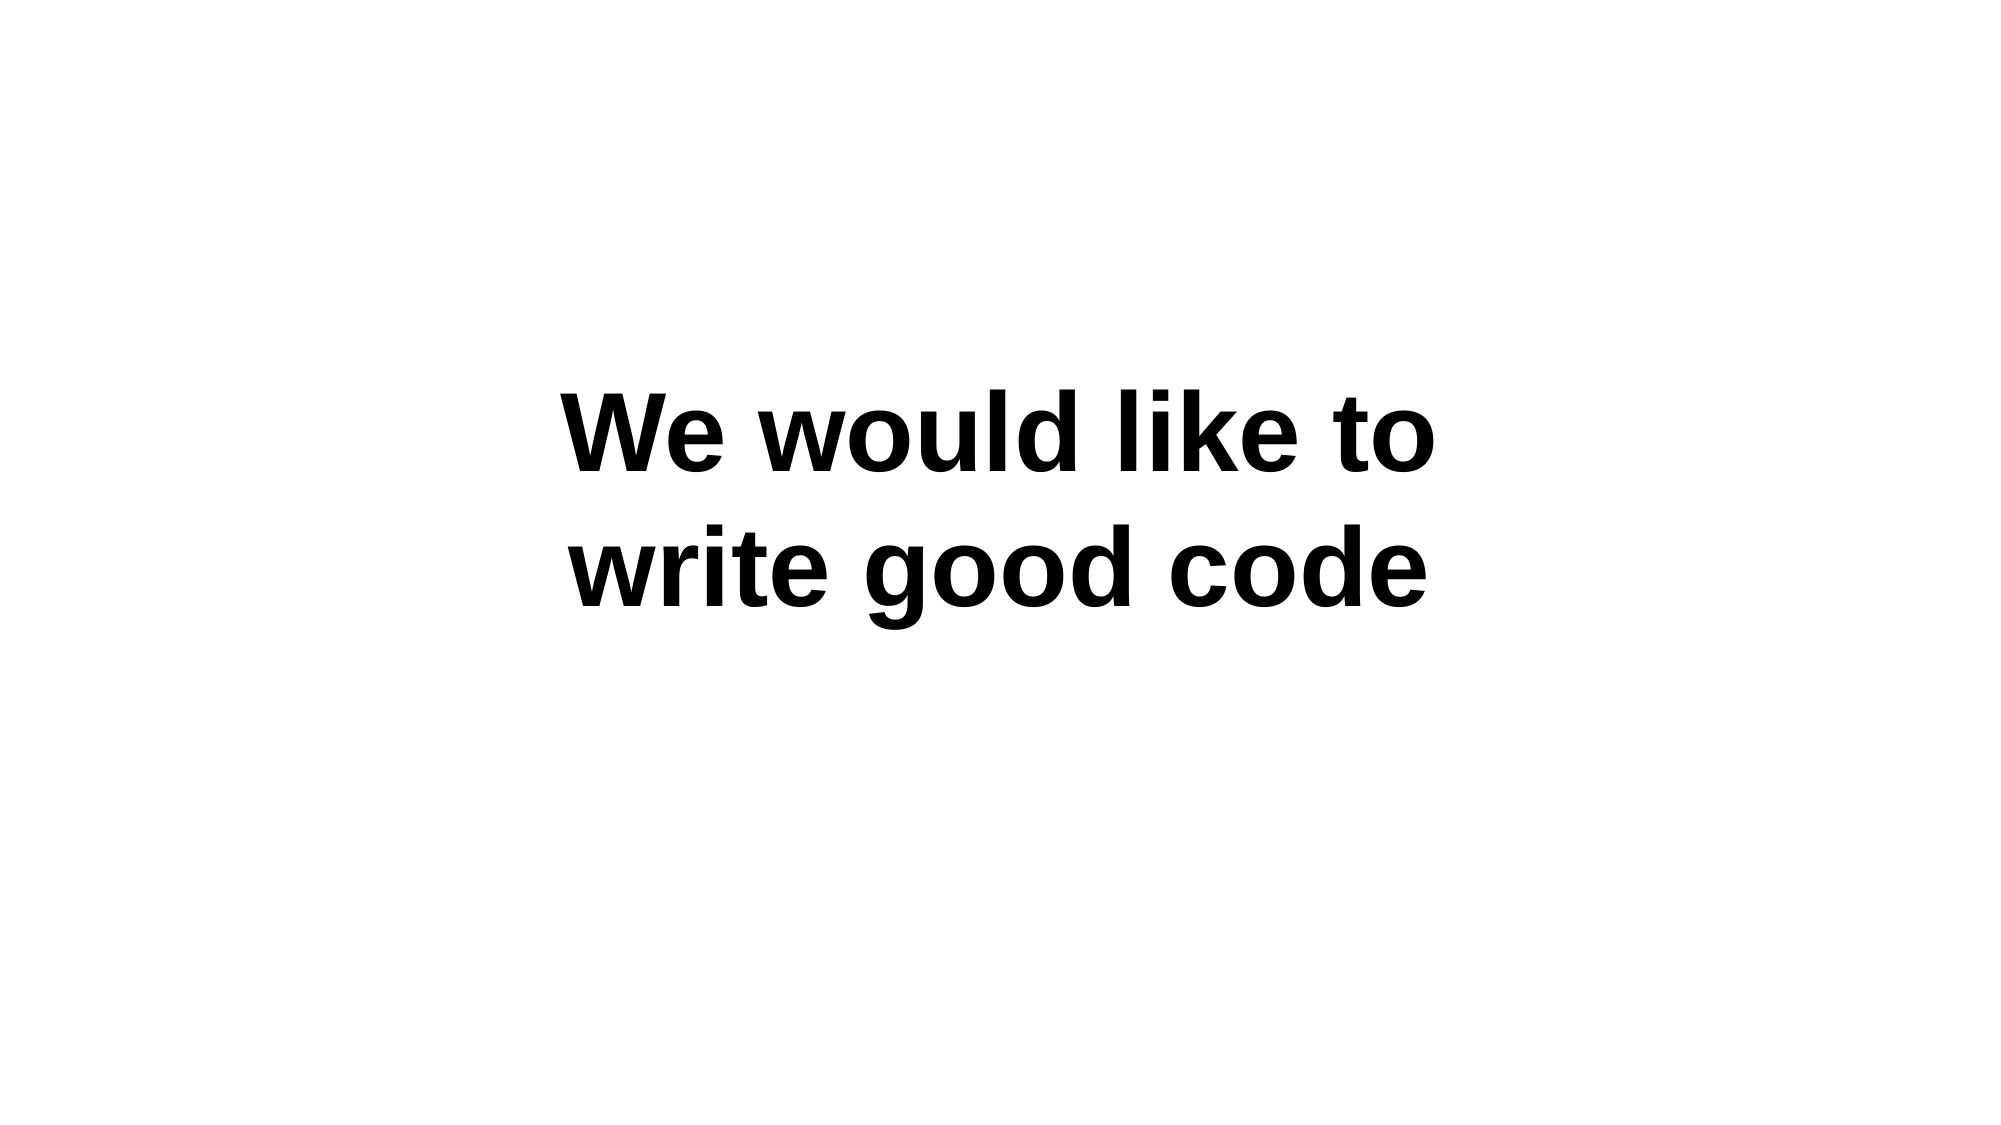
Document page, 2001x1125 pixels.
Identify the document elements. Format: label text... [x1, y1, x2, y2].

text_box We would like to write good code [465, 351, 1535, 637]
